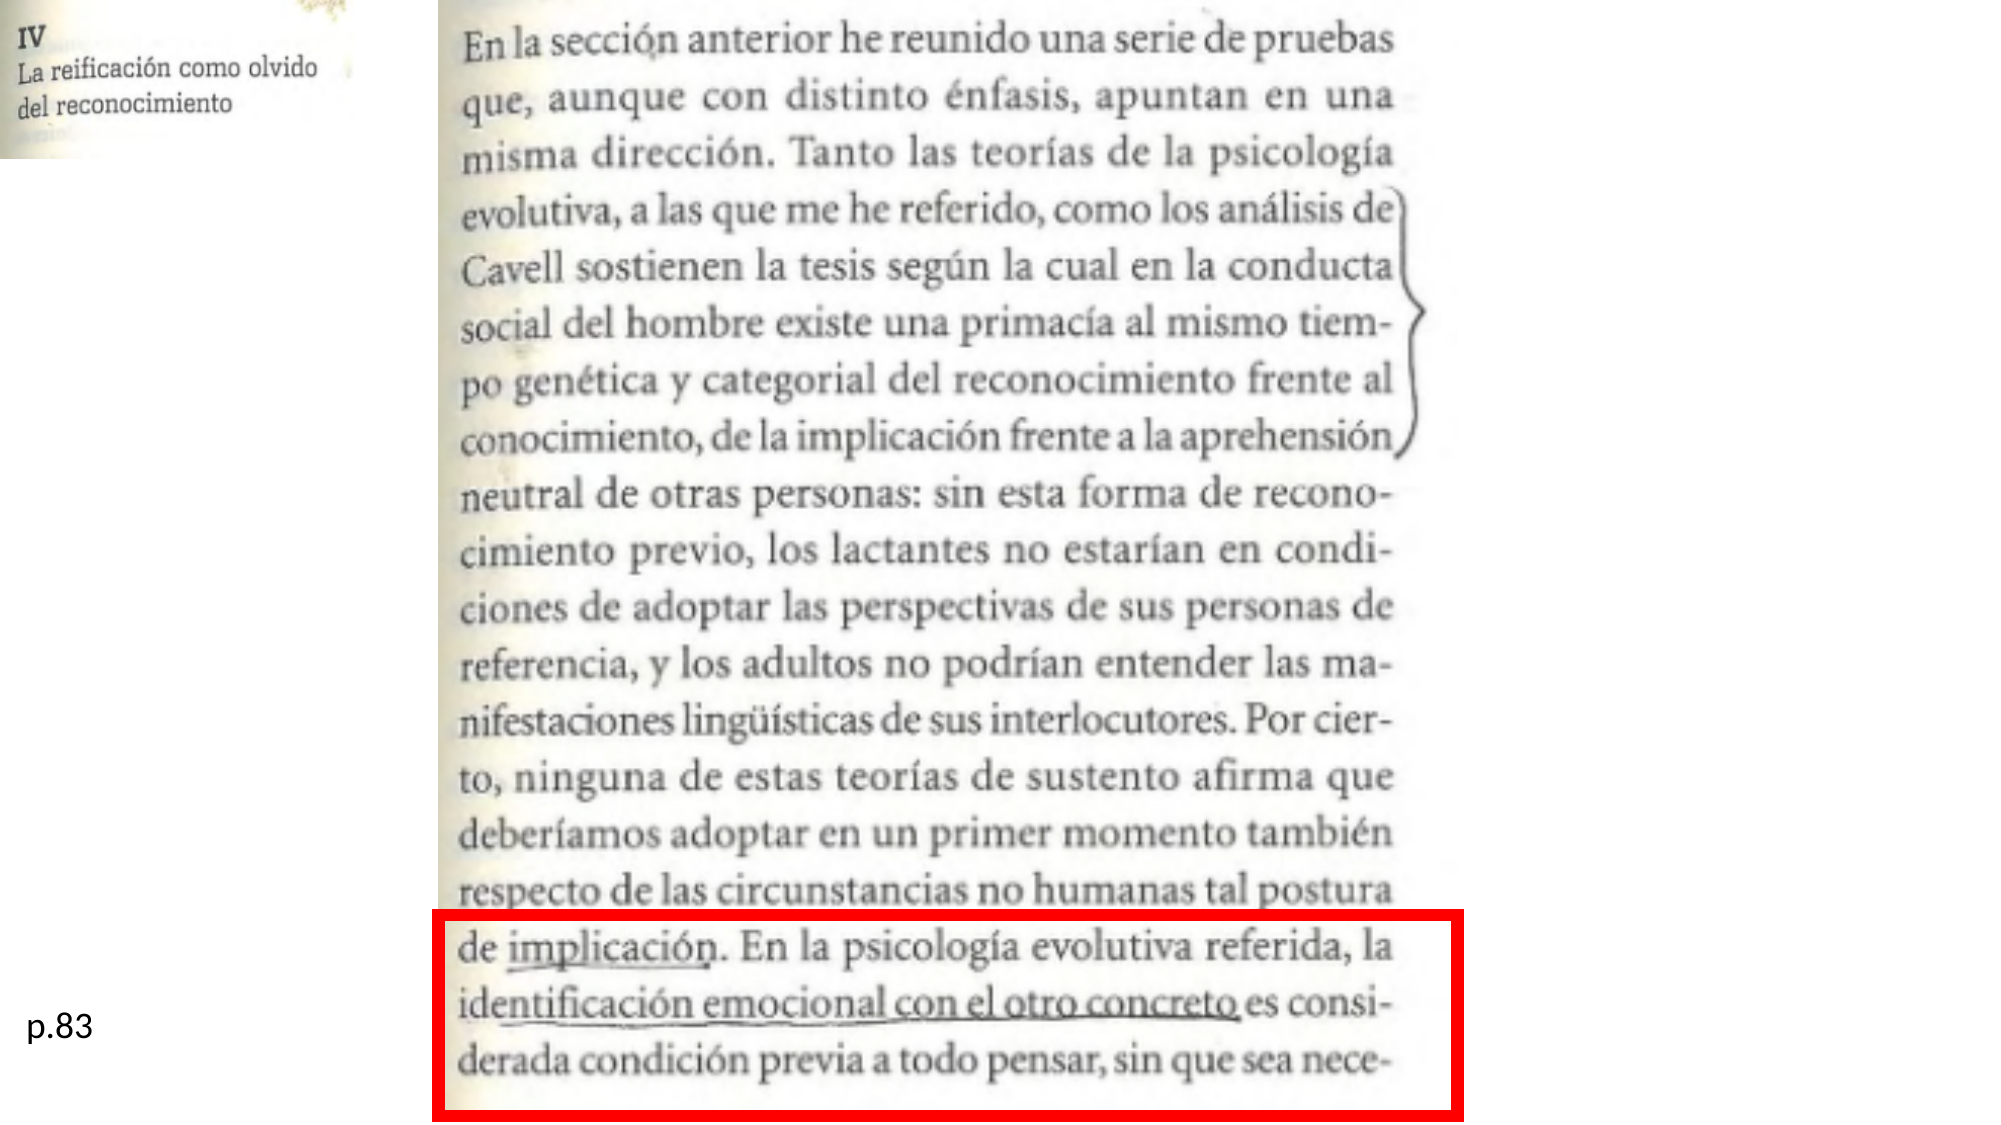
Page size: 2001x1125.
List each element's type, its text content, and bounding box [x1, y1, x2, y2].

picture [438, 0, 1458, 1116]
text_box p.83 [11, 993, 179, 1054]
picture [0, 0, 354, 159]
